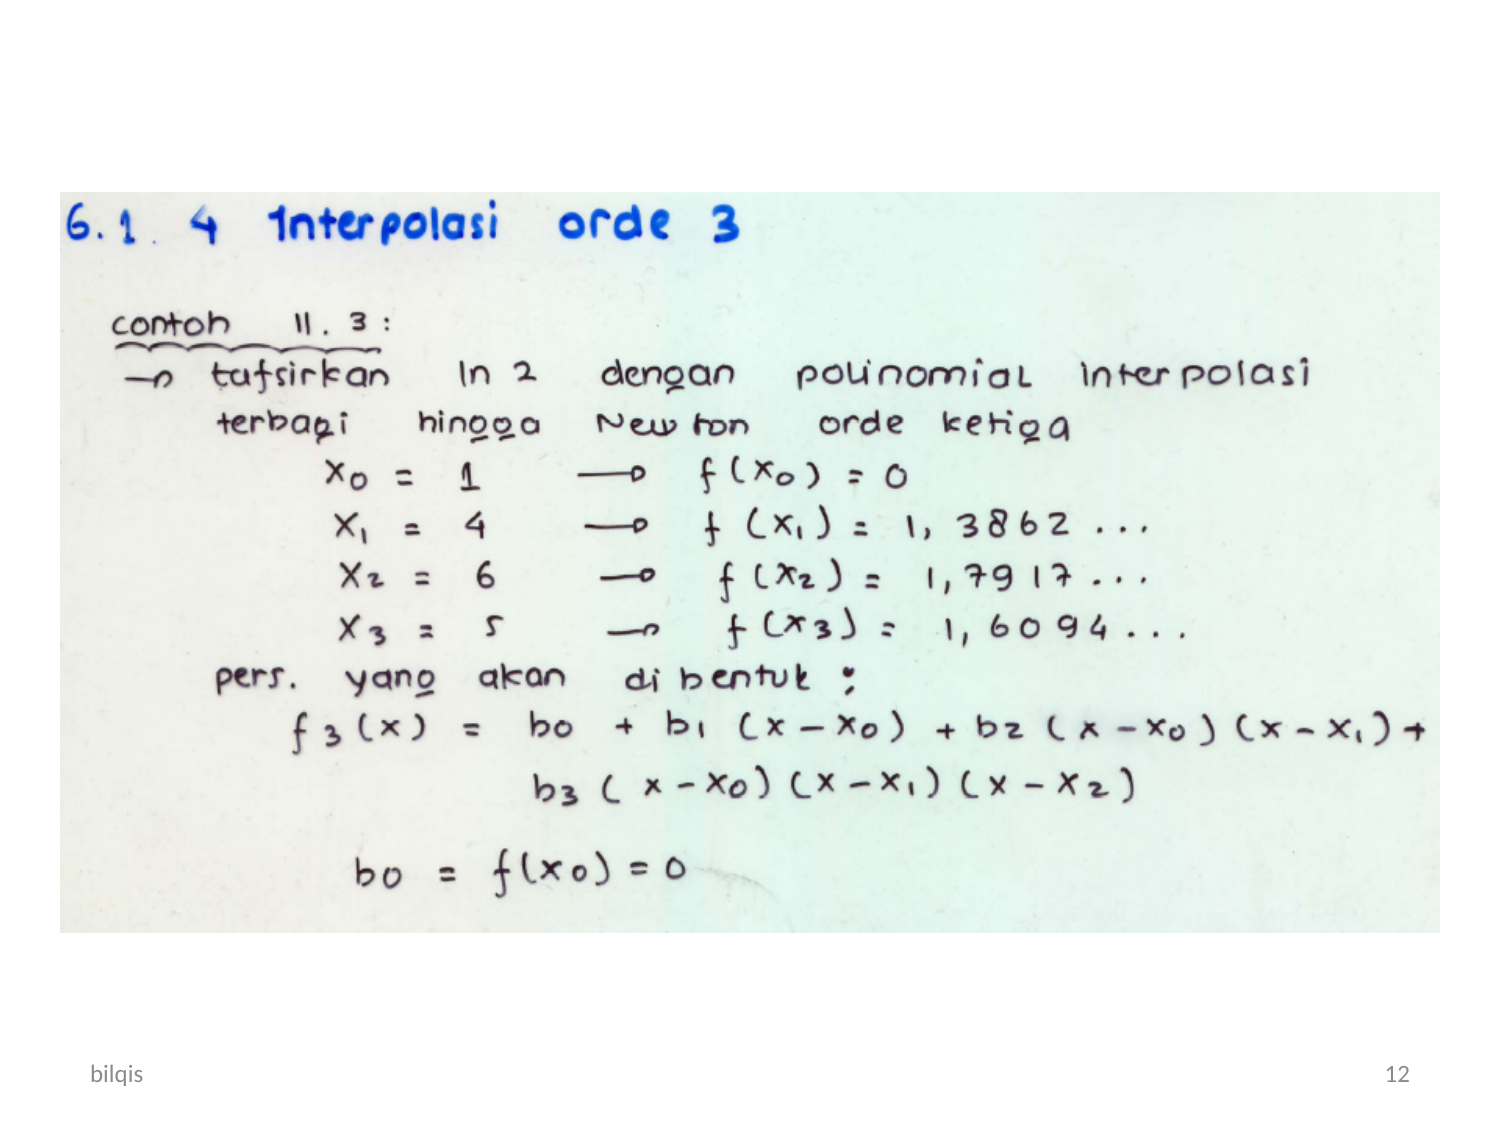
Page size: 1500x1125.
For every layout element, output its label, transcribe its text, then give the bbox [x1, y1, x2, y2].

slide_number bilqis [75, 1042, 425, 1103]
slide_number 12 [1074, 1042, 1425, 1103]
picture [59, 191, 1441, 933]
